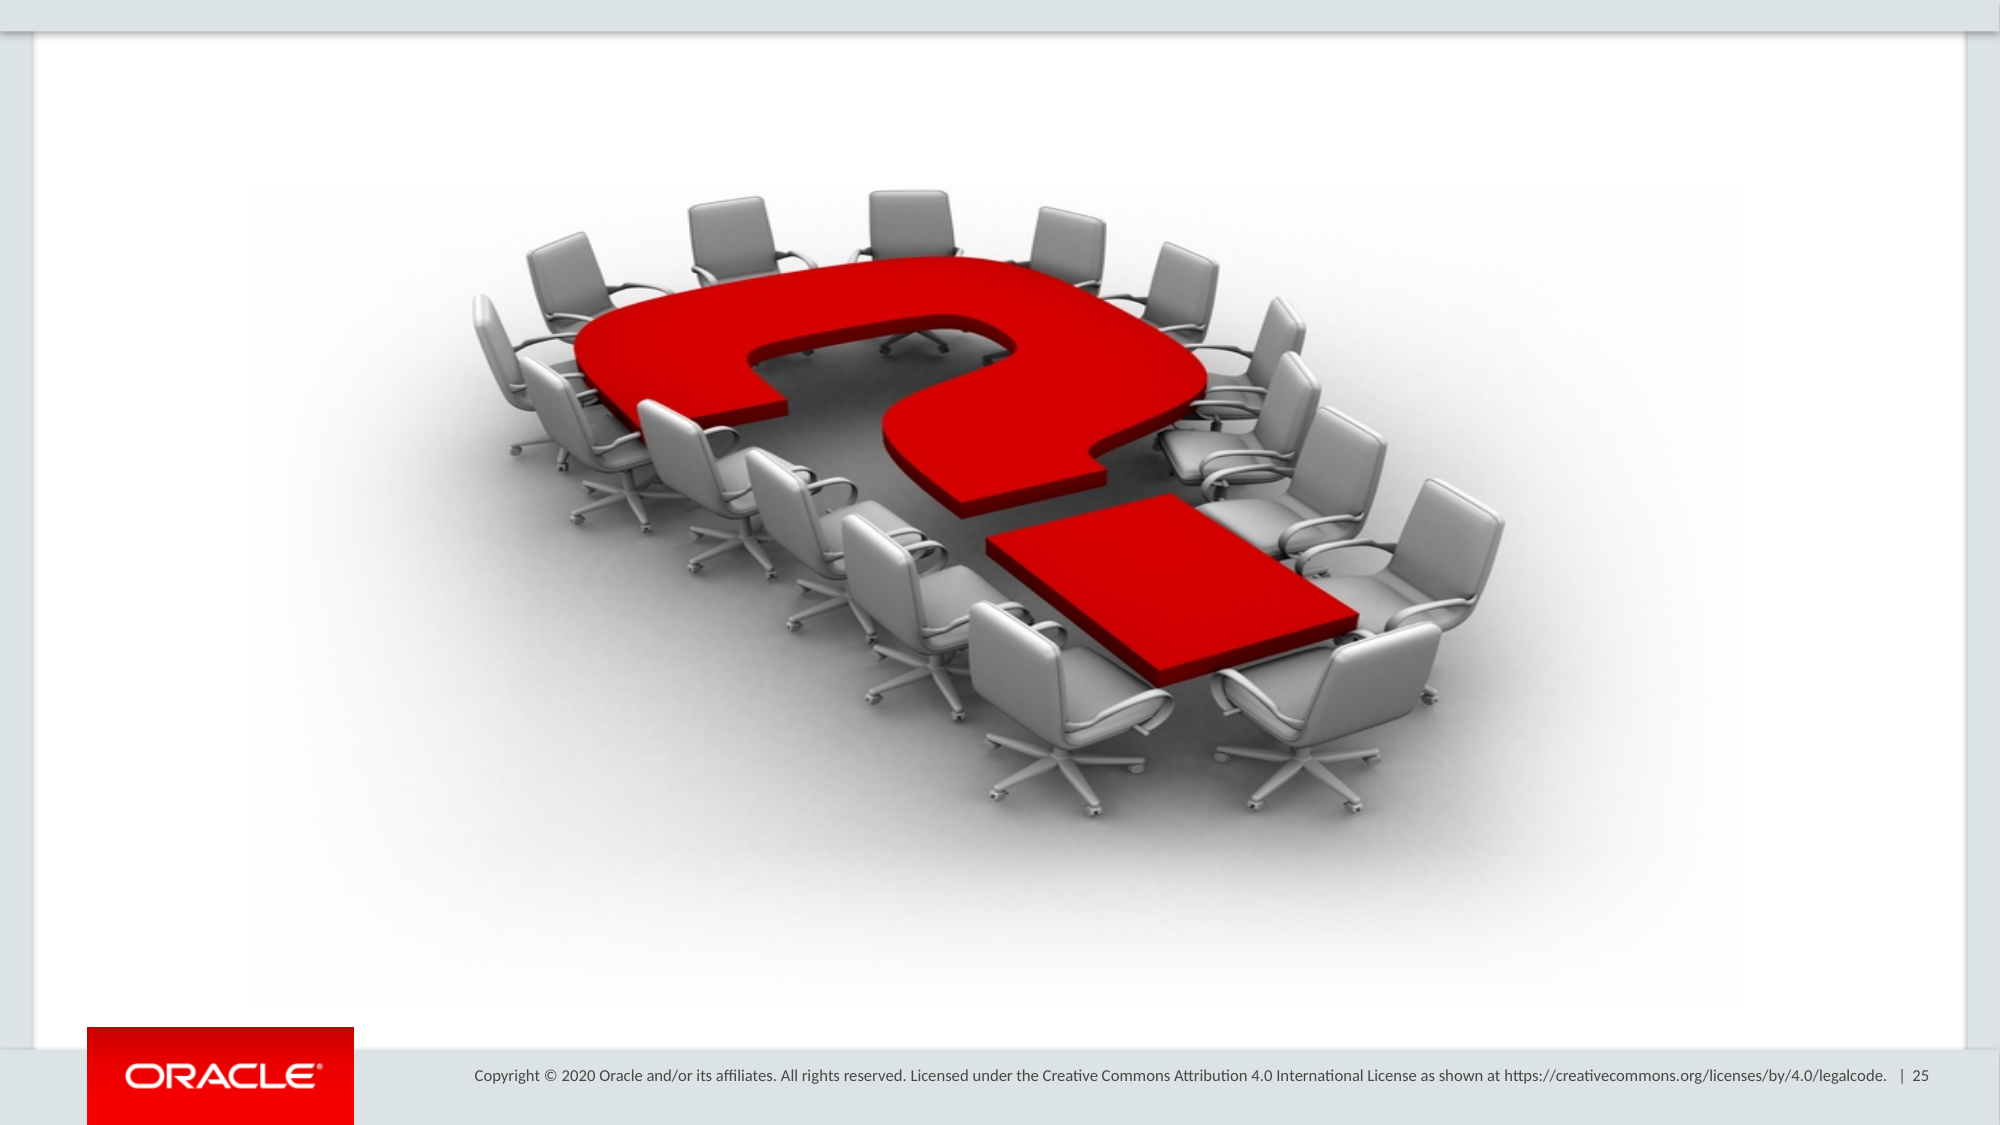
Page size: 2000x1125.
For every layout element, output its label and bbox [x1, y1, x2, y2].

picture [252, 149, 1746, 1007]
picture [87, 1027, 354, 1125]
